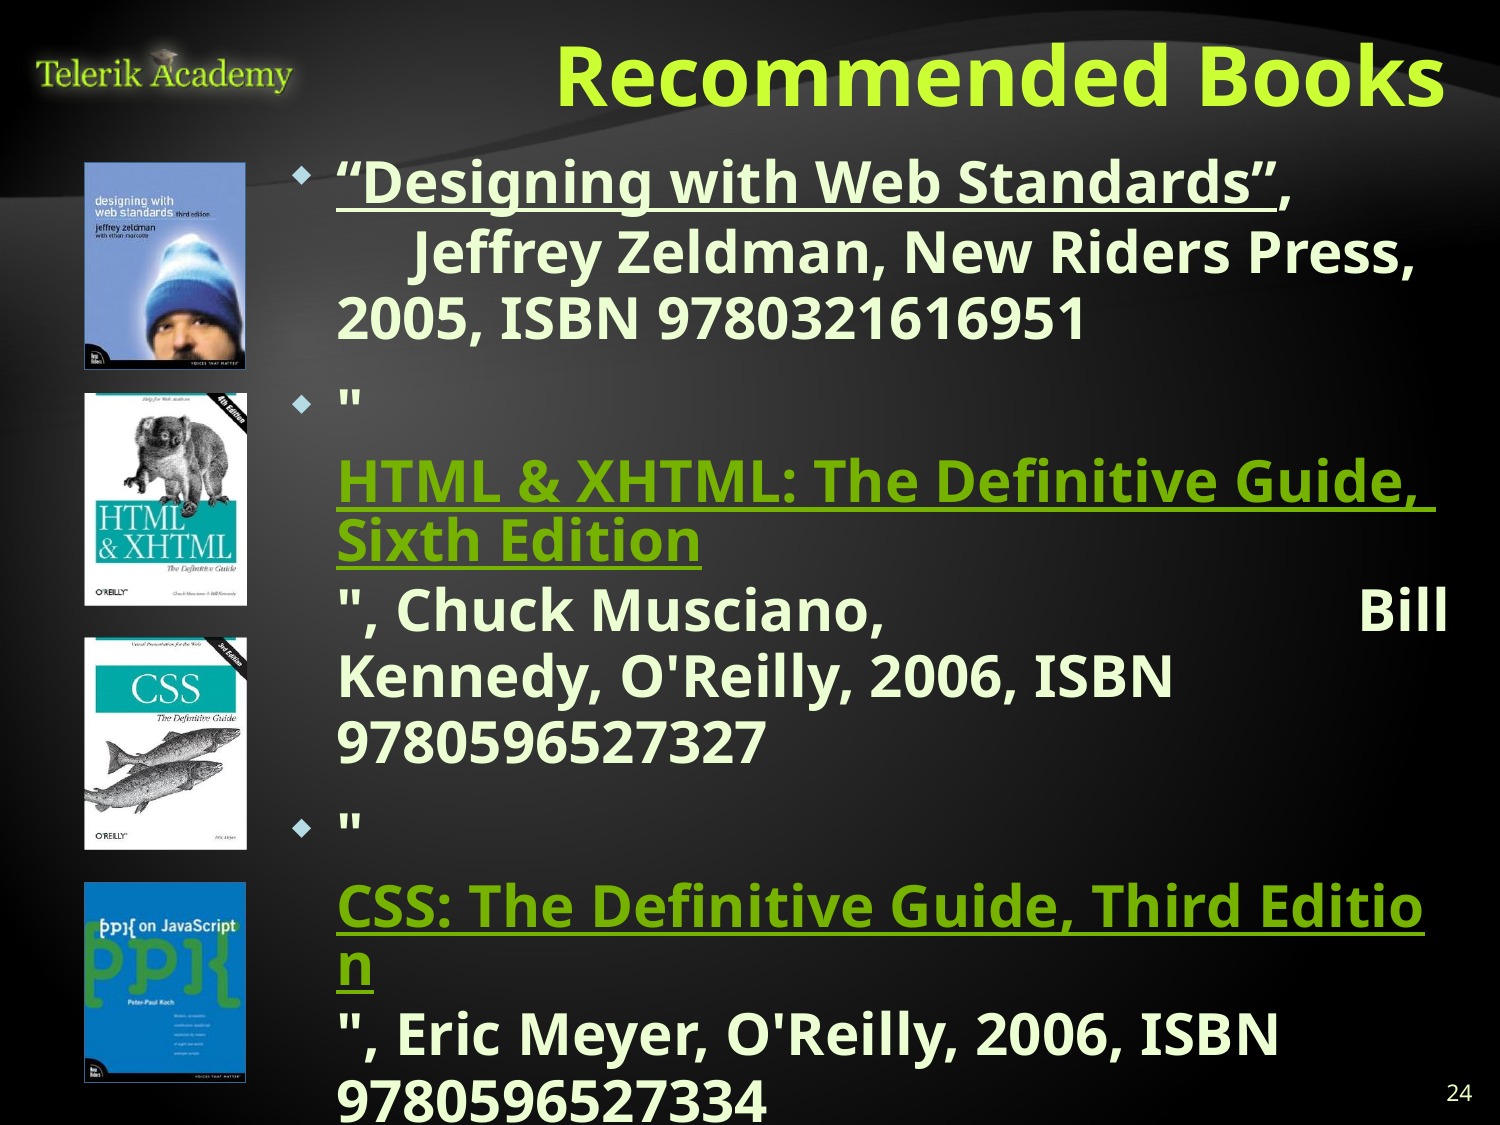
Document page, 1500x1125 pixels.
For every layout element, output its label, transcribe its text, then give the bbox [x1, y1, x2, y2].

picture [0, 0, 1500, 1125]
list “Designing with Web Standards”, Jeffrey Zeldman, New Riders Press, 2005, ISBN 9780321616951 "HTML & XHTML: The Definitive Guide, Sixth Edition", Chuck Musciano, Bill Kennedy, O'Reilly, 2006, ISBN 9780596527327 "CSS: The Definitive Guide, Third Edition", Eric Meyer, O'Reilly, 2006, ISBN 9780596527334 “PPK on JavaScript”, Peter Paul-Koch, New Riders Press, 2006, ISBN 9780321423306 [275, 137, 1475, 1075]
title Recommended Books [300, 12, 1463, 137]
slide_number 24 [1412, 1074, 1488, 1113]
